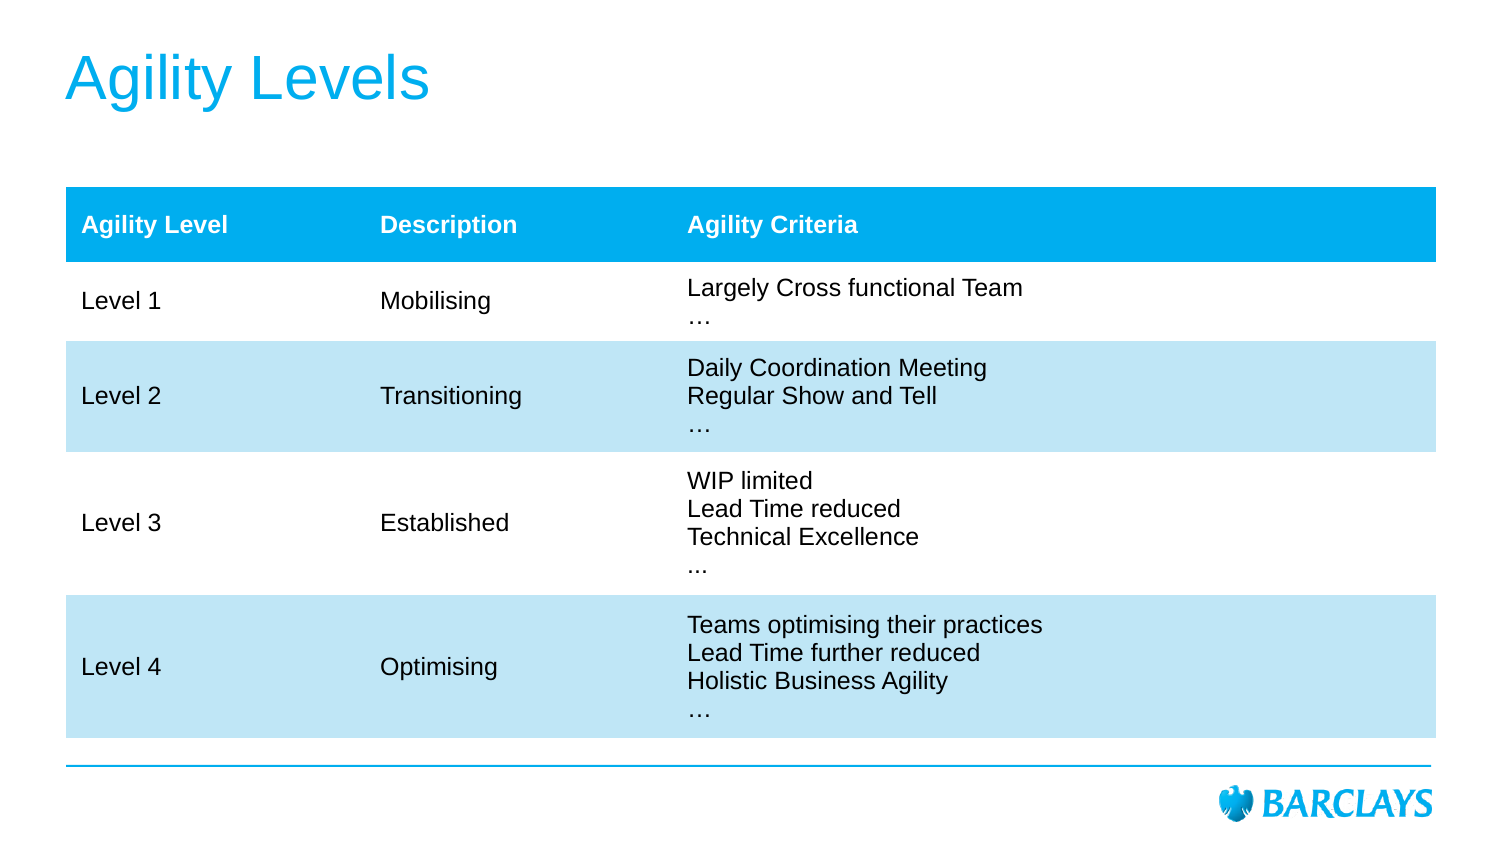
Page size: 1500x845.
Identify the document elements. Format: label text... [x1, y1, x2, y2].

table_header Agility Level [66, 187, 365, 262]
table_cell Established [365, 452, 672, 595]
picture [1219, 803, 1233, 822]
table_cell Level 1 [66, 262, 365, 341]
title Agility Levels [65, 36, 1434, 113]
table_cell Optimising [365, 595, 672, 738]
picture [1422, 793, 1432, 804]
table_cell Largely Cross functional Team … [672, 262, 1436, 341]
table_cell Daily Coordination Meeting Regular Show and Tell … [672, 341, 1436, 452]
table_header Agility Criteria [672, 187, 1436, 262]
table_cell WIP limited Lead Time reduced Technical Excellence ... [672, 452, 1436, 595]
table_cell Transitioning [365, 341, 672, 452]
picture [1237, 785, 1432, 822]
picture [1219, 785, 1234, 795]
table_cell Level 4 [66, 595, 365, 738]
table_cell Level 2 [66, 341, 365, 452]
table_cell Mobilising [365, 262, 672, 341]
table_cell Level 3 [66, 452, 365, 595]
table_cell Teams optimising their practices Lead Time further reduced Holistic Business Agility … [672, 595, 1436, 738]
table_header Description [365, 187, 672, 262]
